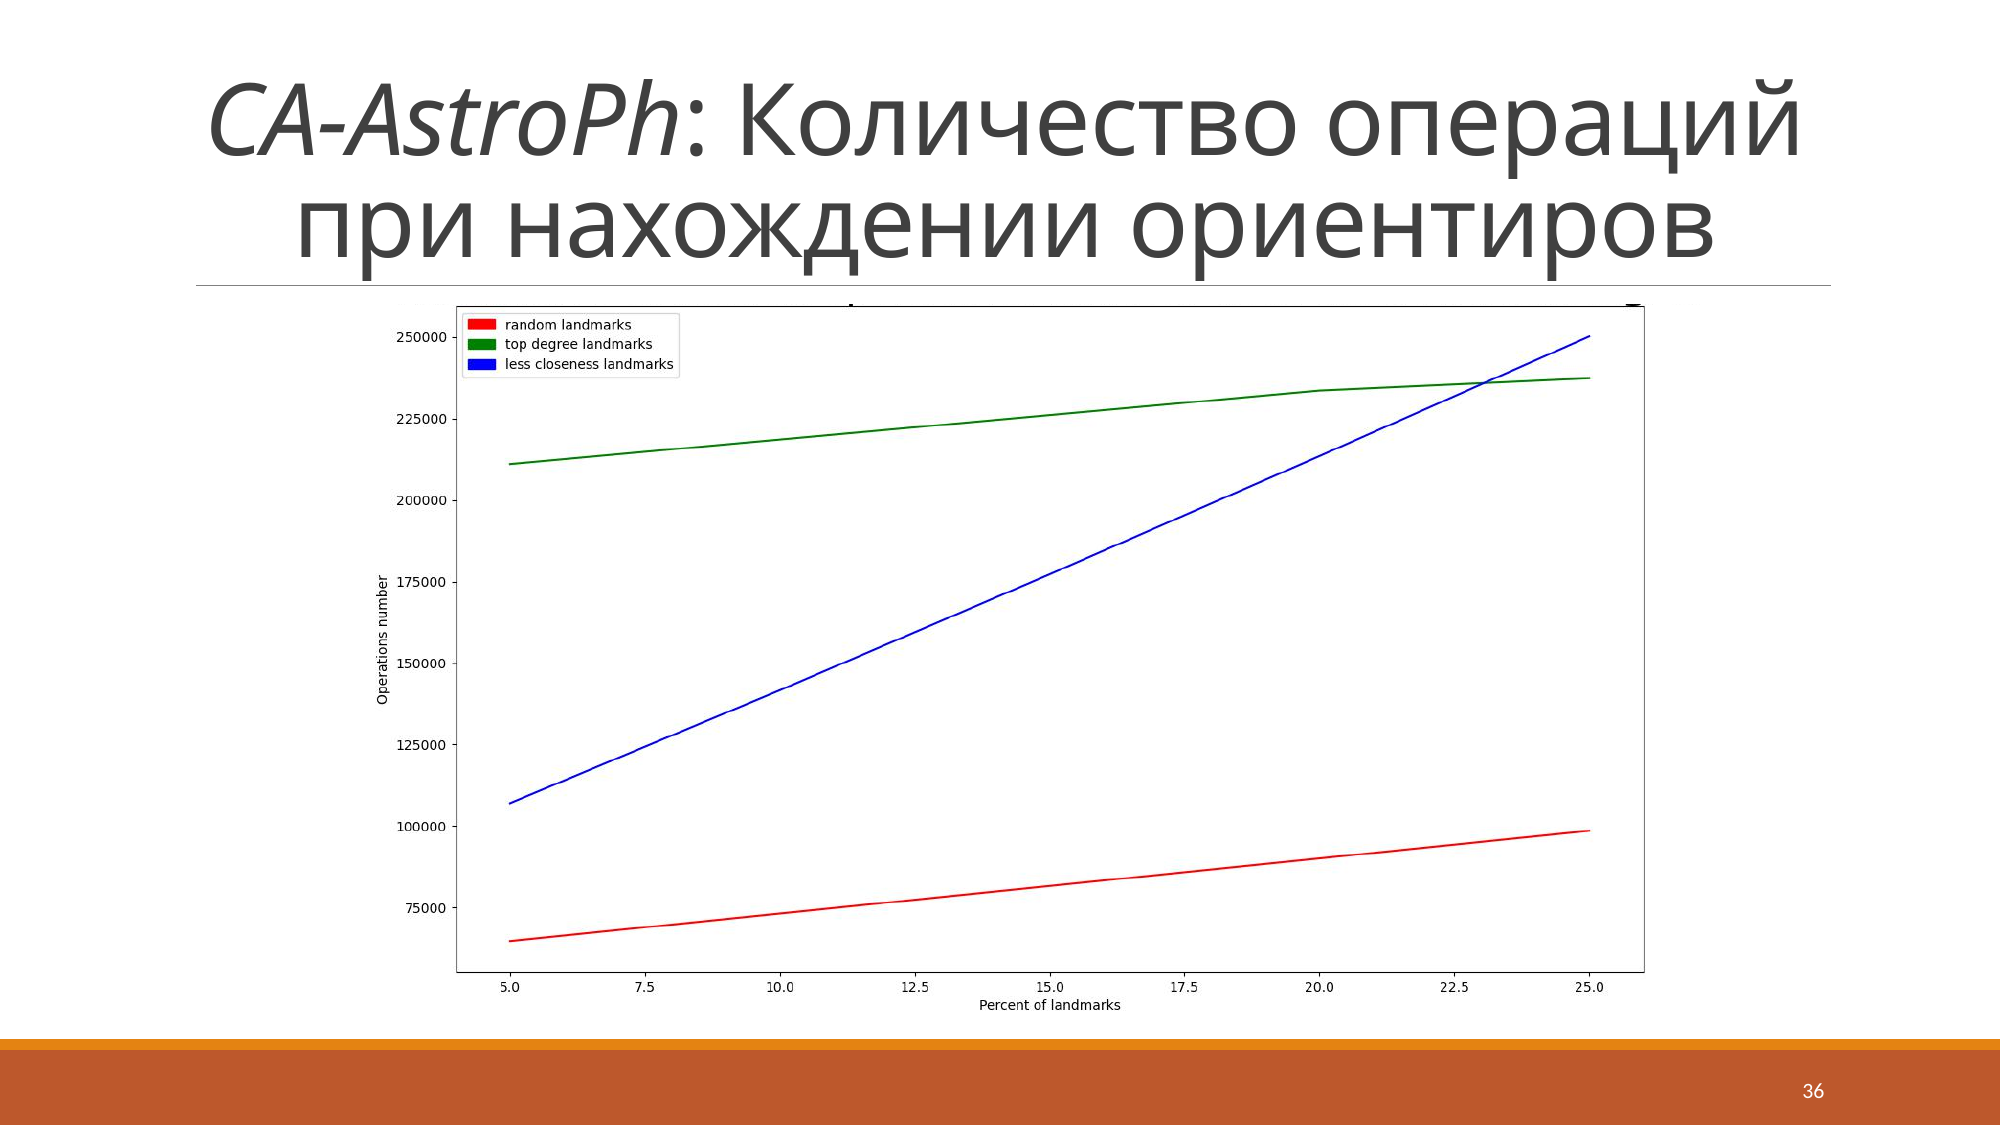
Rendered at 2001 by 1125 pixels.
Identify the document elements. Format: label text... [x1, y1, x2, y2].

slide_number 36 [1624, 1059, 1840, 1120]
title CA-AstroPh: Количество операций при нахождении ориентиров [180, 47, 1830, 285]
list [366, 303, 1710, 1022]
